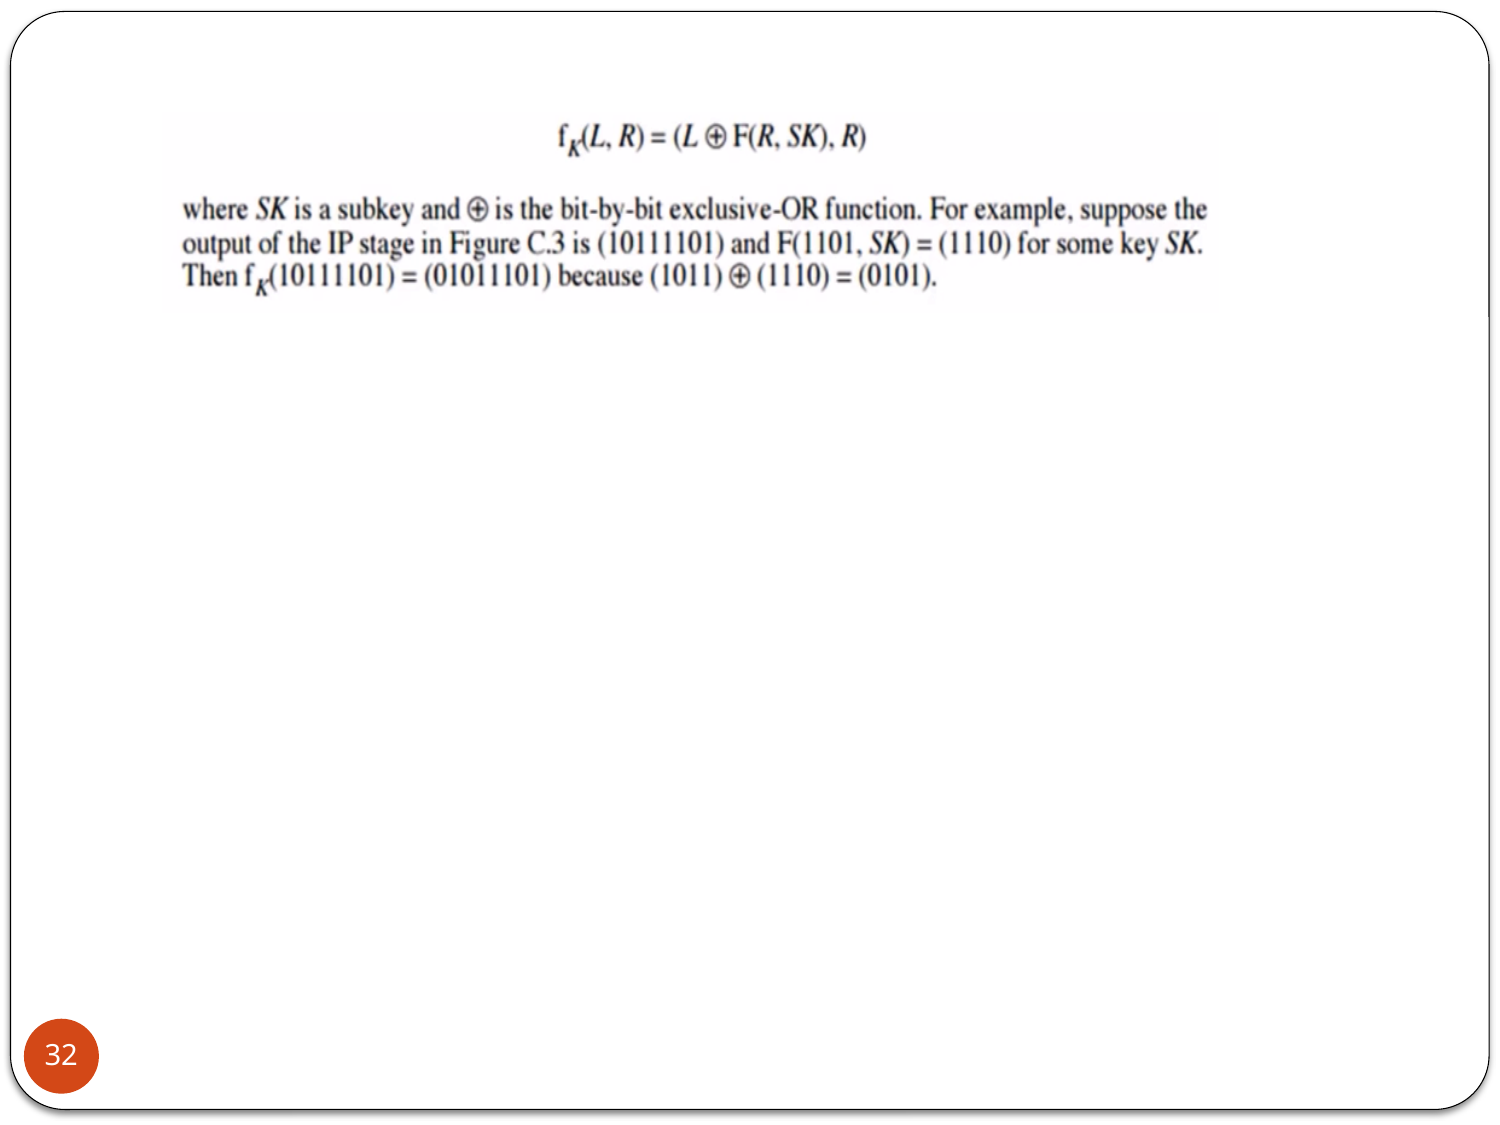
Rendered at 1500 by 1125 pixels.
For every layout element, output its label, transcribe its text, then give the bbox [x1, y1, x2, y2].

picture [162, 112, 1220, 313]
slide_number 32 [23, 1018, 99, 1094]
